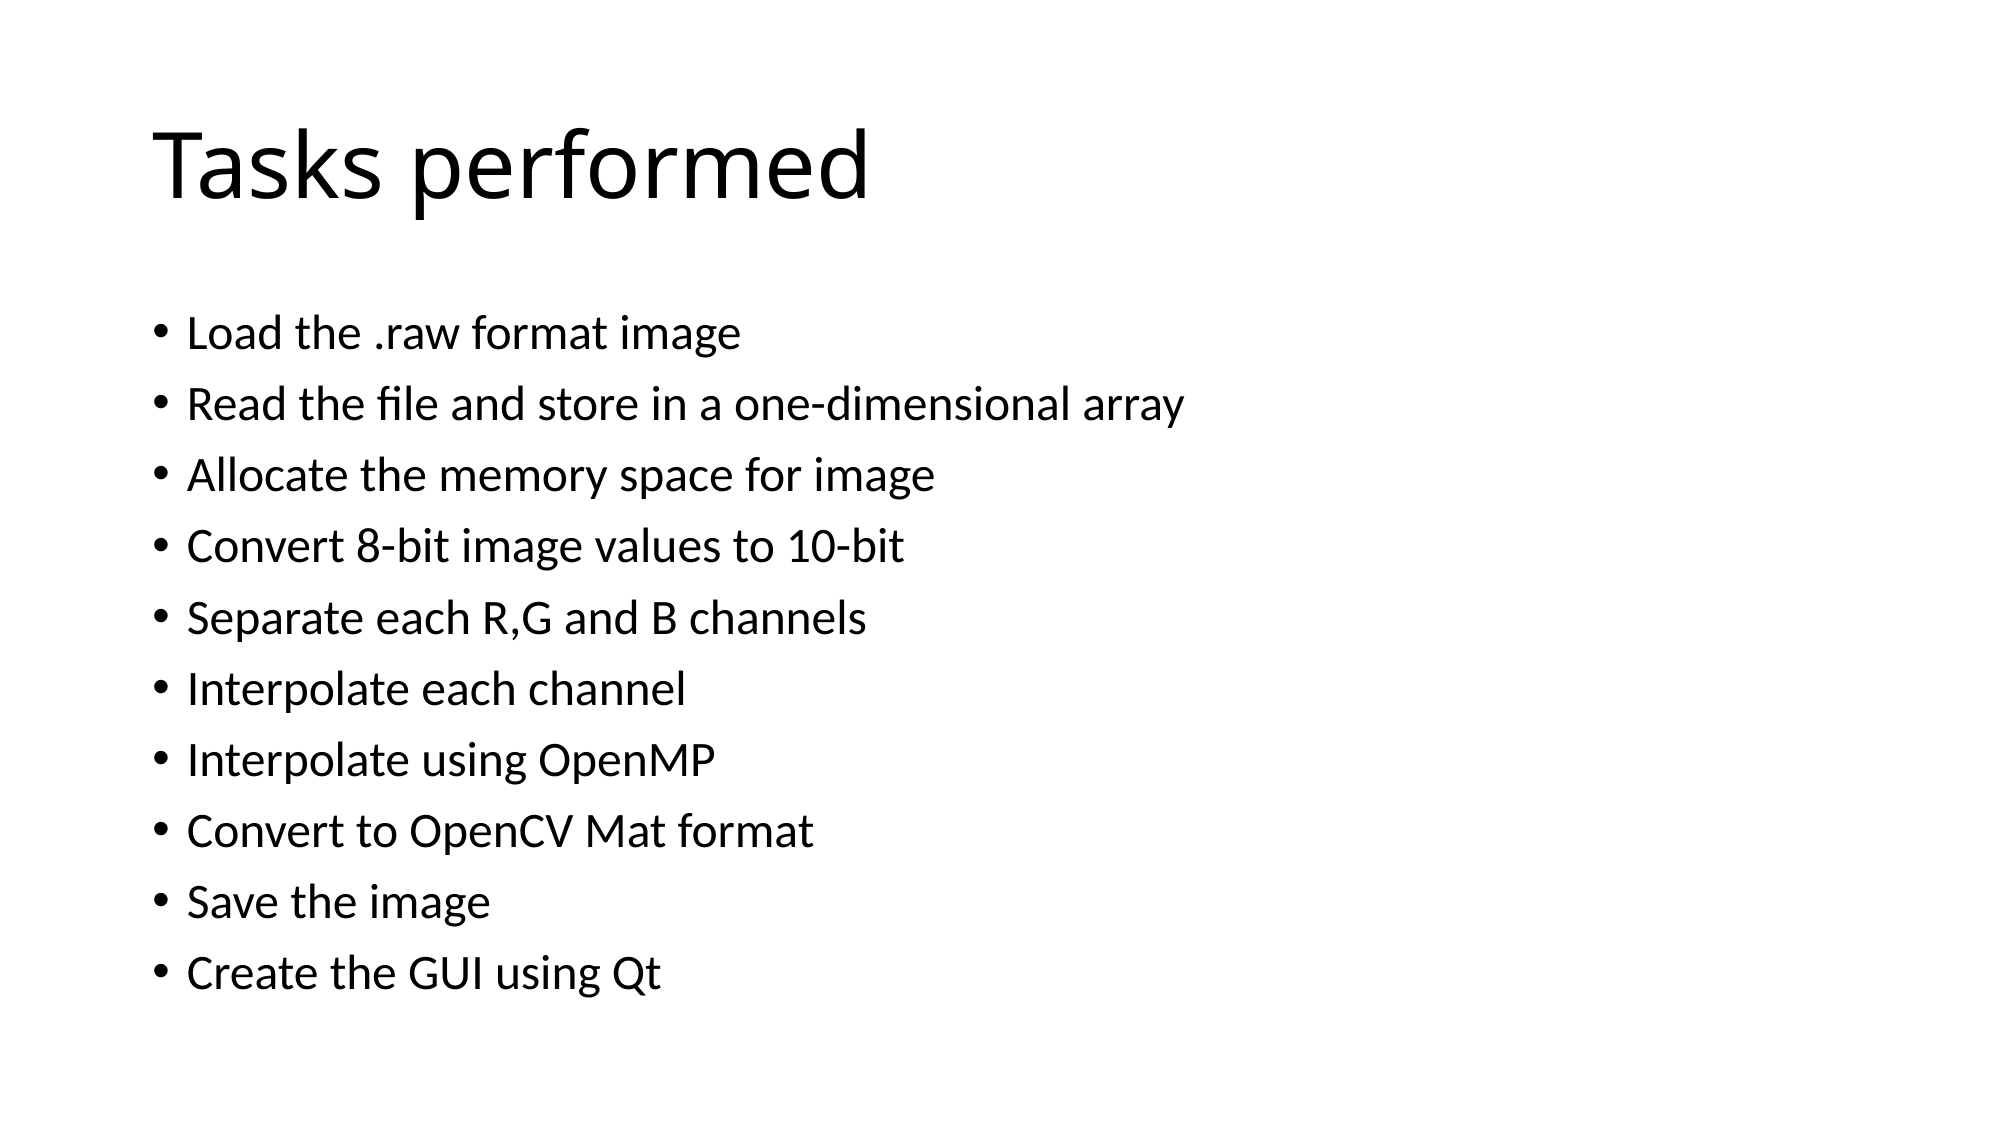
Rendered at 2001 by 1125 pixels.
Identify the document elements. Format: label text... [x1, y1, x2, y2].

title Tasks performed [137, 59, 1863, 278]
list Load the .raw format image Read the file and store in a one-dimensional array Allocate the memory space for image Convert 8-bit image values to 10-bit Separate each R,G and B channels Interpolate each channel Interpolate using OpenMP Convert to OpenCV Mat format Save the image Create the GUI using Qt [137, 299, 1863, 1014]
